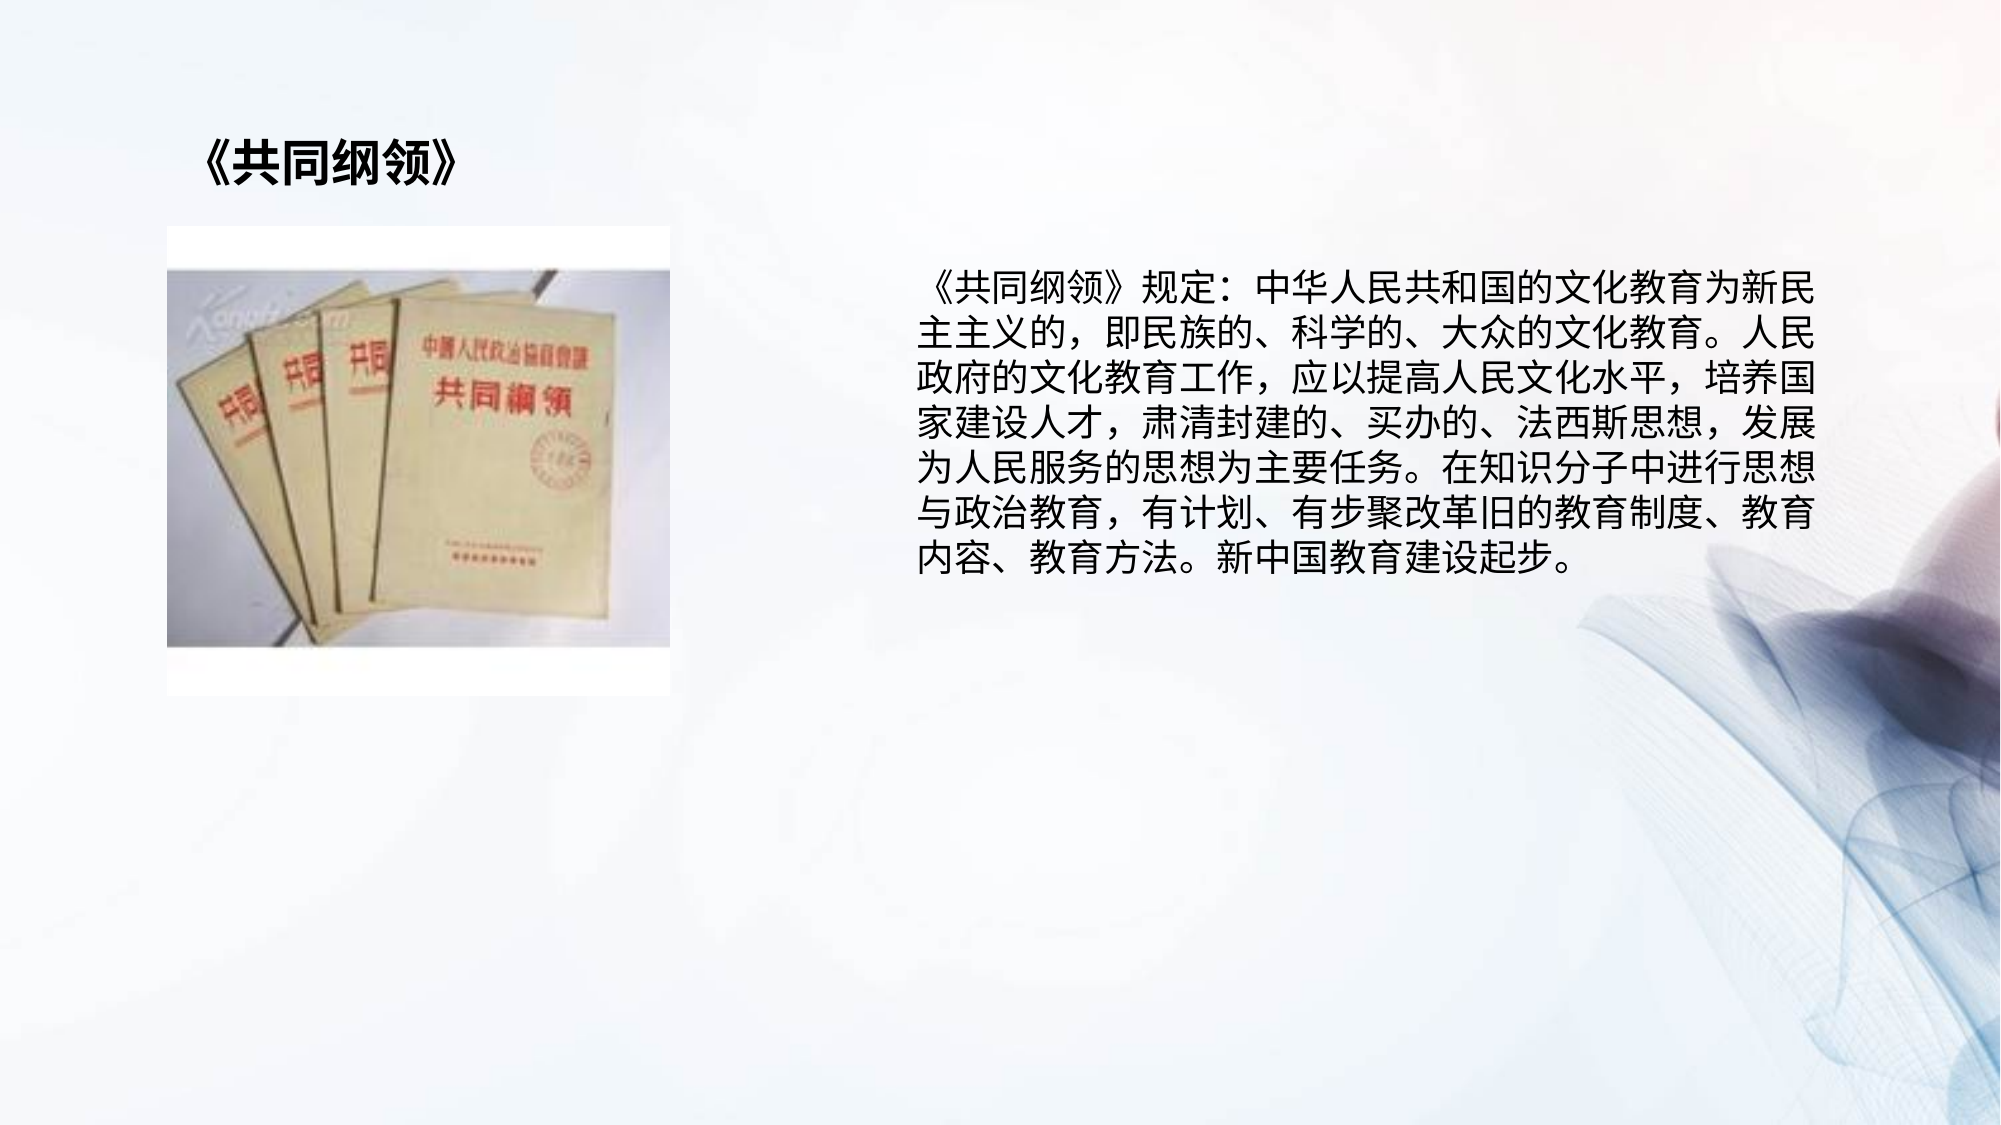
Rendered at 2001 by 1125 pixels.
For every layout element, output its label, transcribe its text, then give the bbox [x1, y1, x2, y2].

picture [0, 0, 2001, 1125]
text_box 《共同纲领》规定：中华人民共和国的文化教育为新民主主义的，即民族的、科学的、大众的文化教育。人民政府的文化教育工作，应以提高人民文化水平，培养国家建设人才，肃清封建的、买办的、法西斯思想，发展为人民服务的思想为主要任务。在知识分子中进行思想与政治教育，有计划、有步聚改革旧的教育制度、教育内容、教育方法。新中国教育建设起步。 [902, 256, 1869, 587]
text_box 《共同纲领》 [167, 124, 717, 200]
